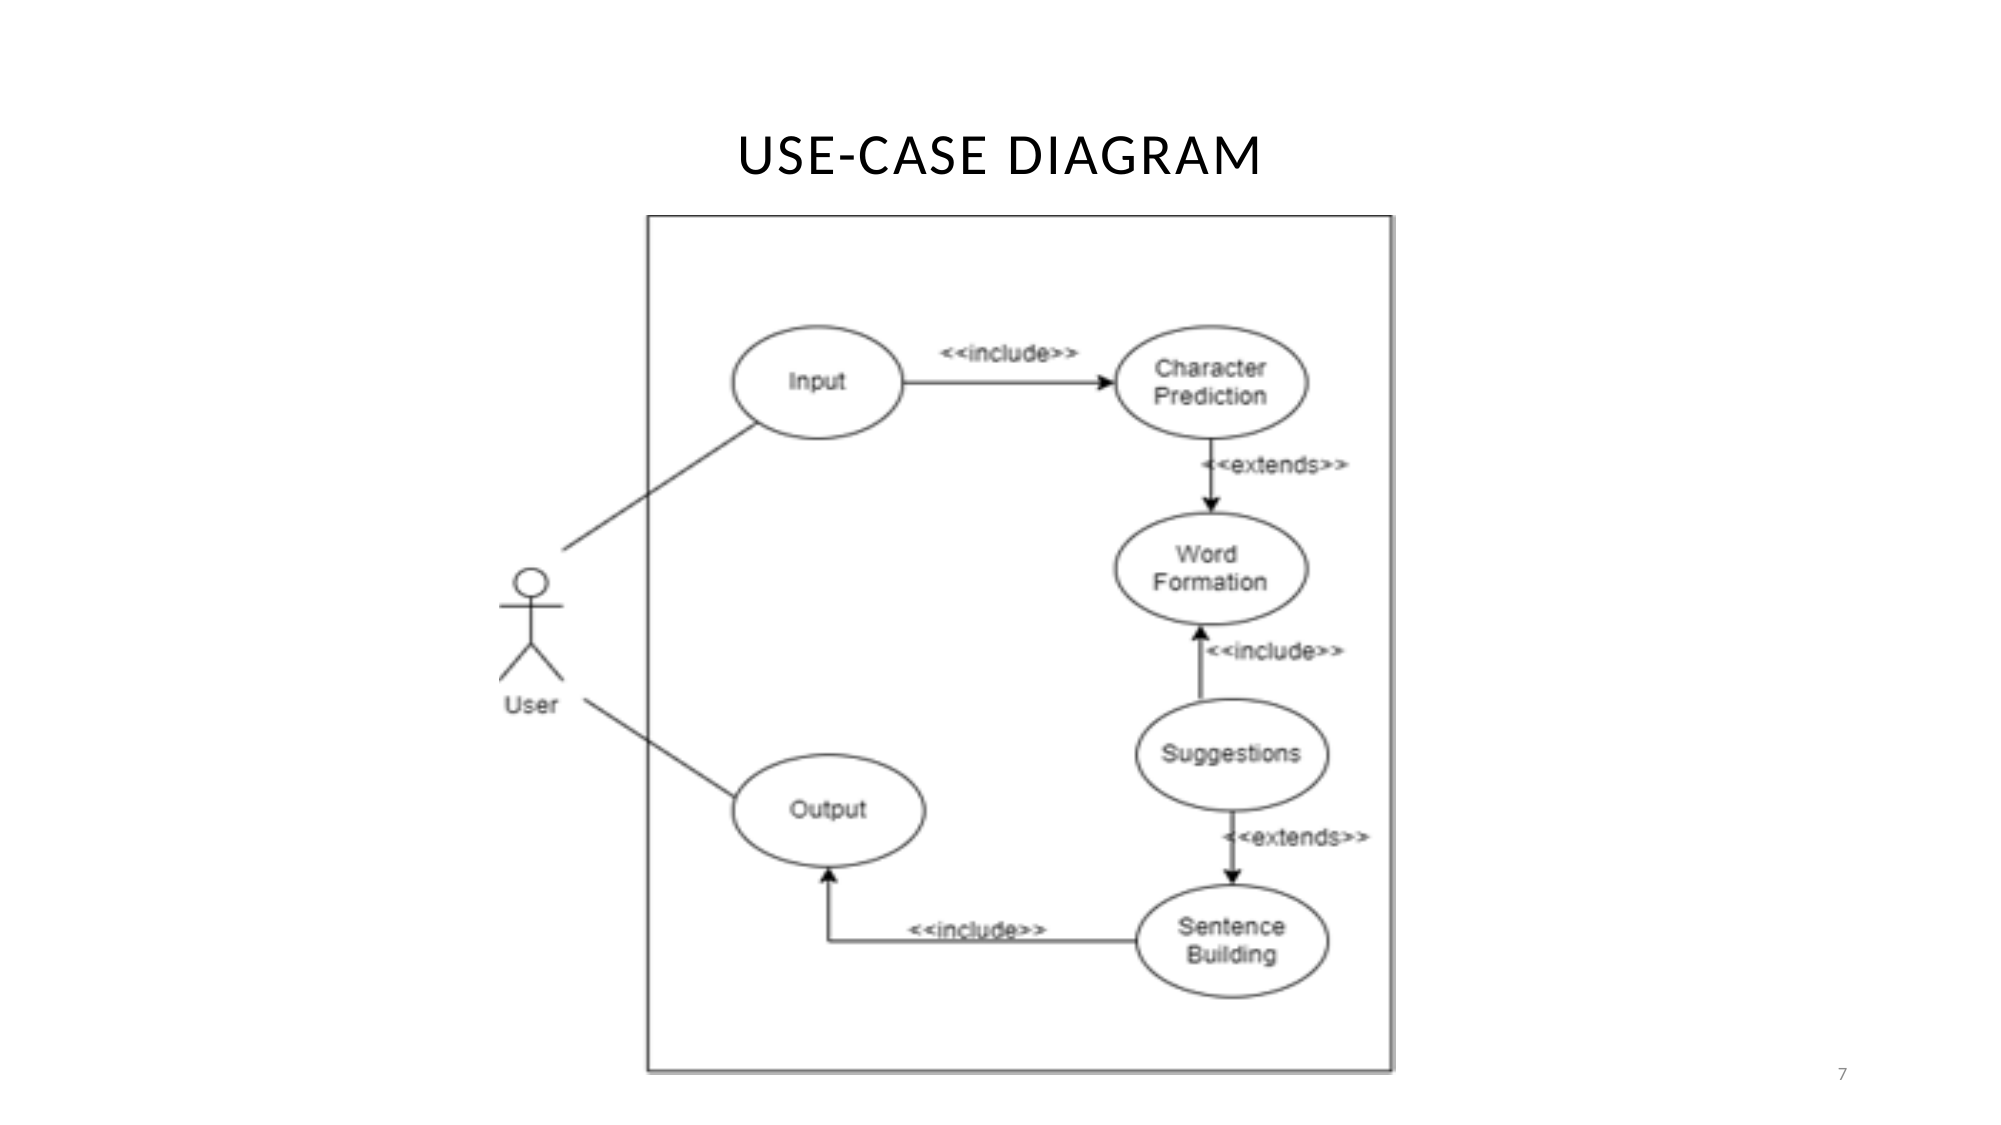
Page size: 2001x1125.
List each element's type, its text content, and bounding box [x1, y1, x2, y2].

picture [499, 215, 1396, 1075]
title USE-CASE DIAGRAM [137, 46, 1863, 265]
slide_number 7 [1412, 1042, 1863, 1103]
